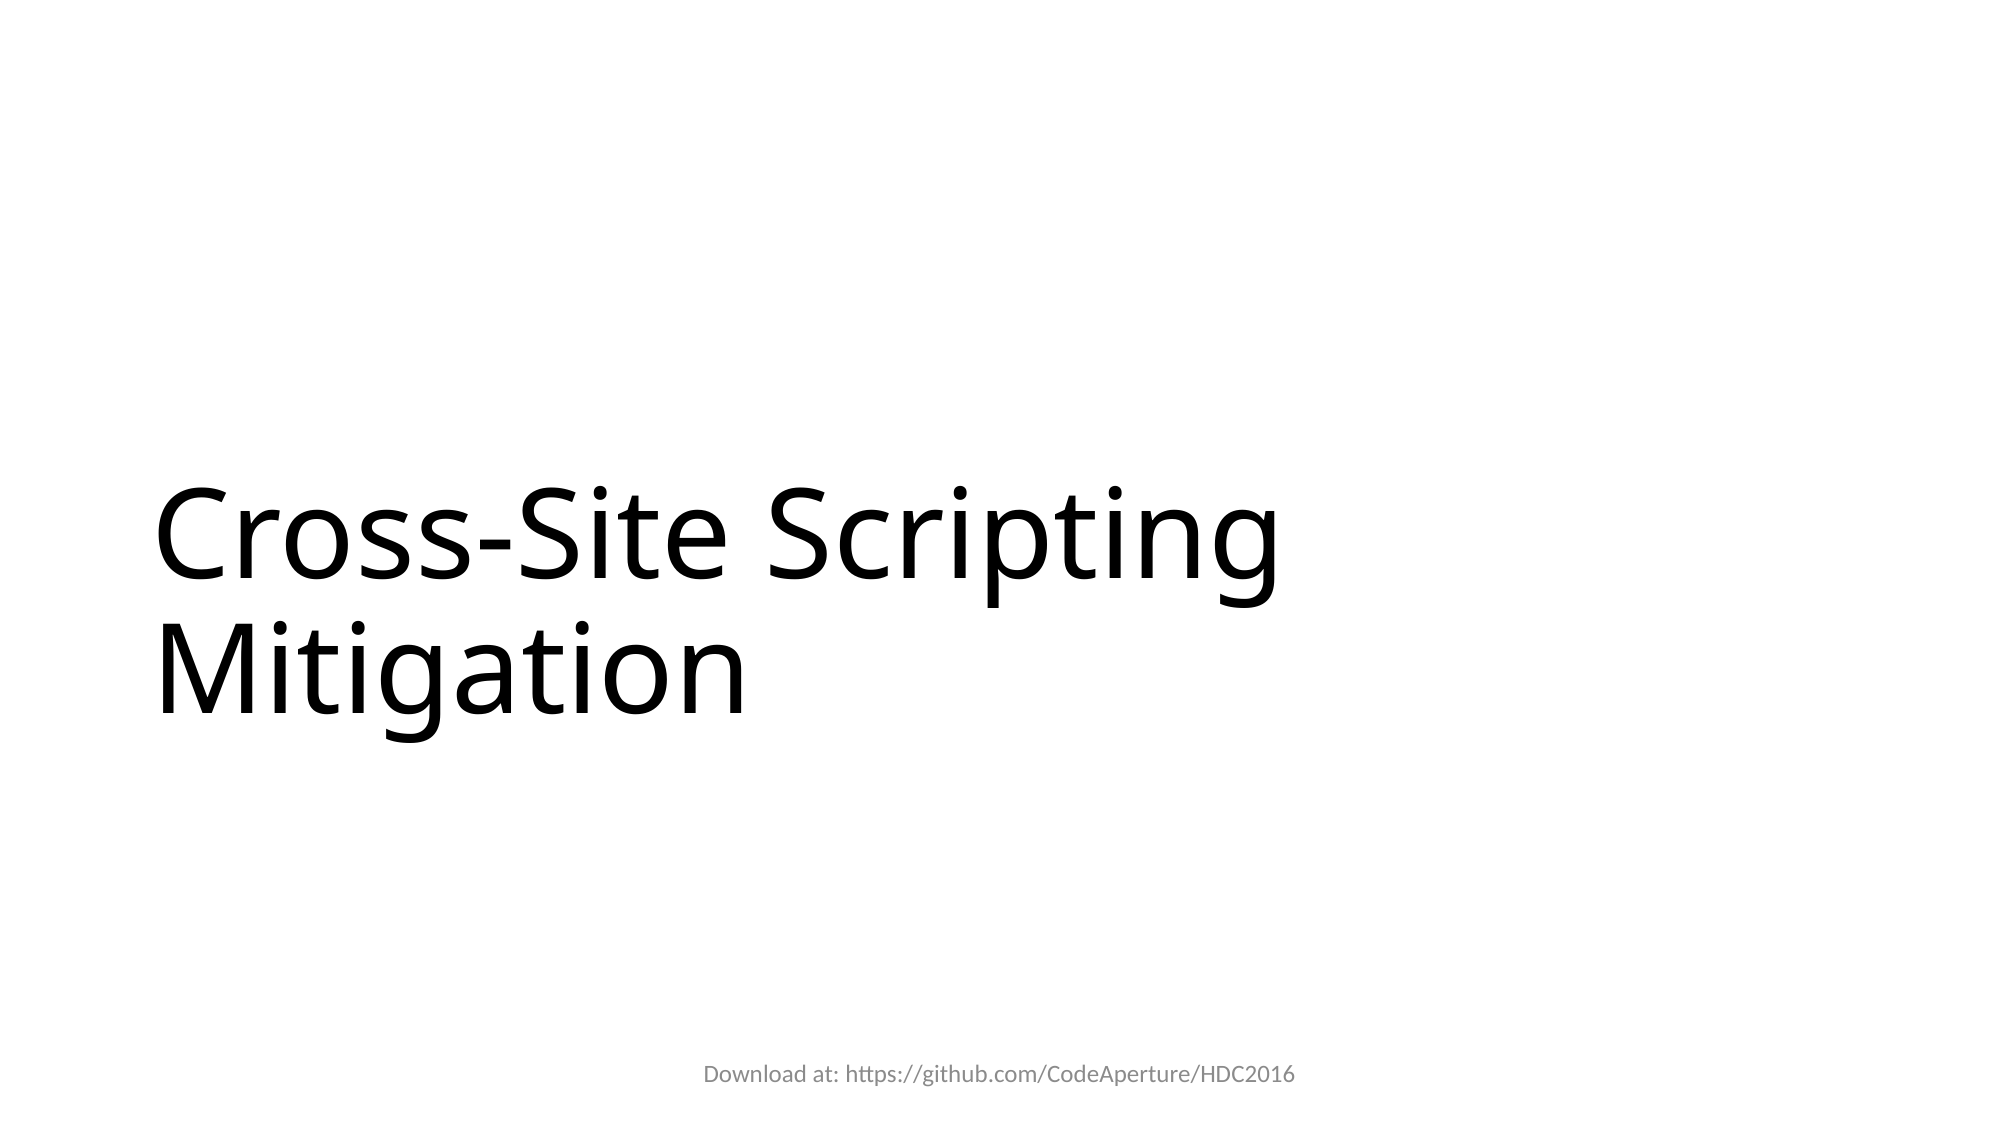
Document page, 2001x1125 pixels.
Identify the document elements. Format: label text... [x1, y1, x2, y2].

footer Download at: https://github.com/CodeAperture/HDC2016 [662, 1042, 1338, 1103]
title Cross-Site Scripting Mitigation [136, 280, 1862, 749]
